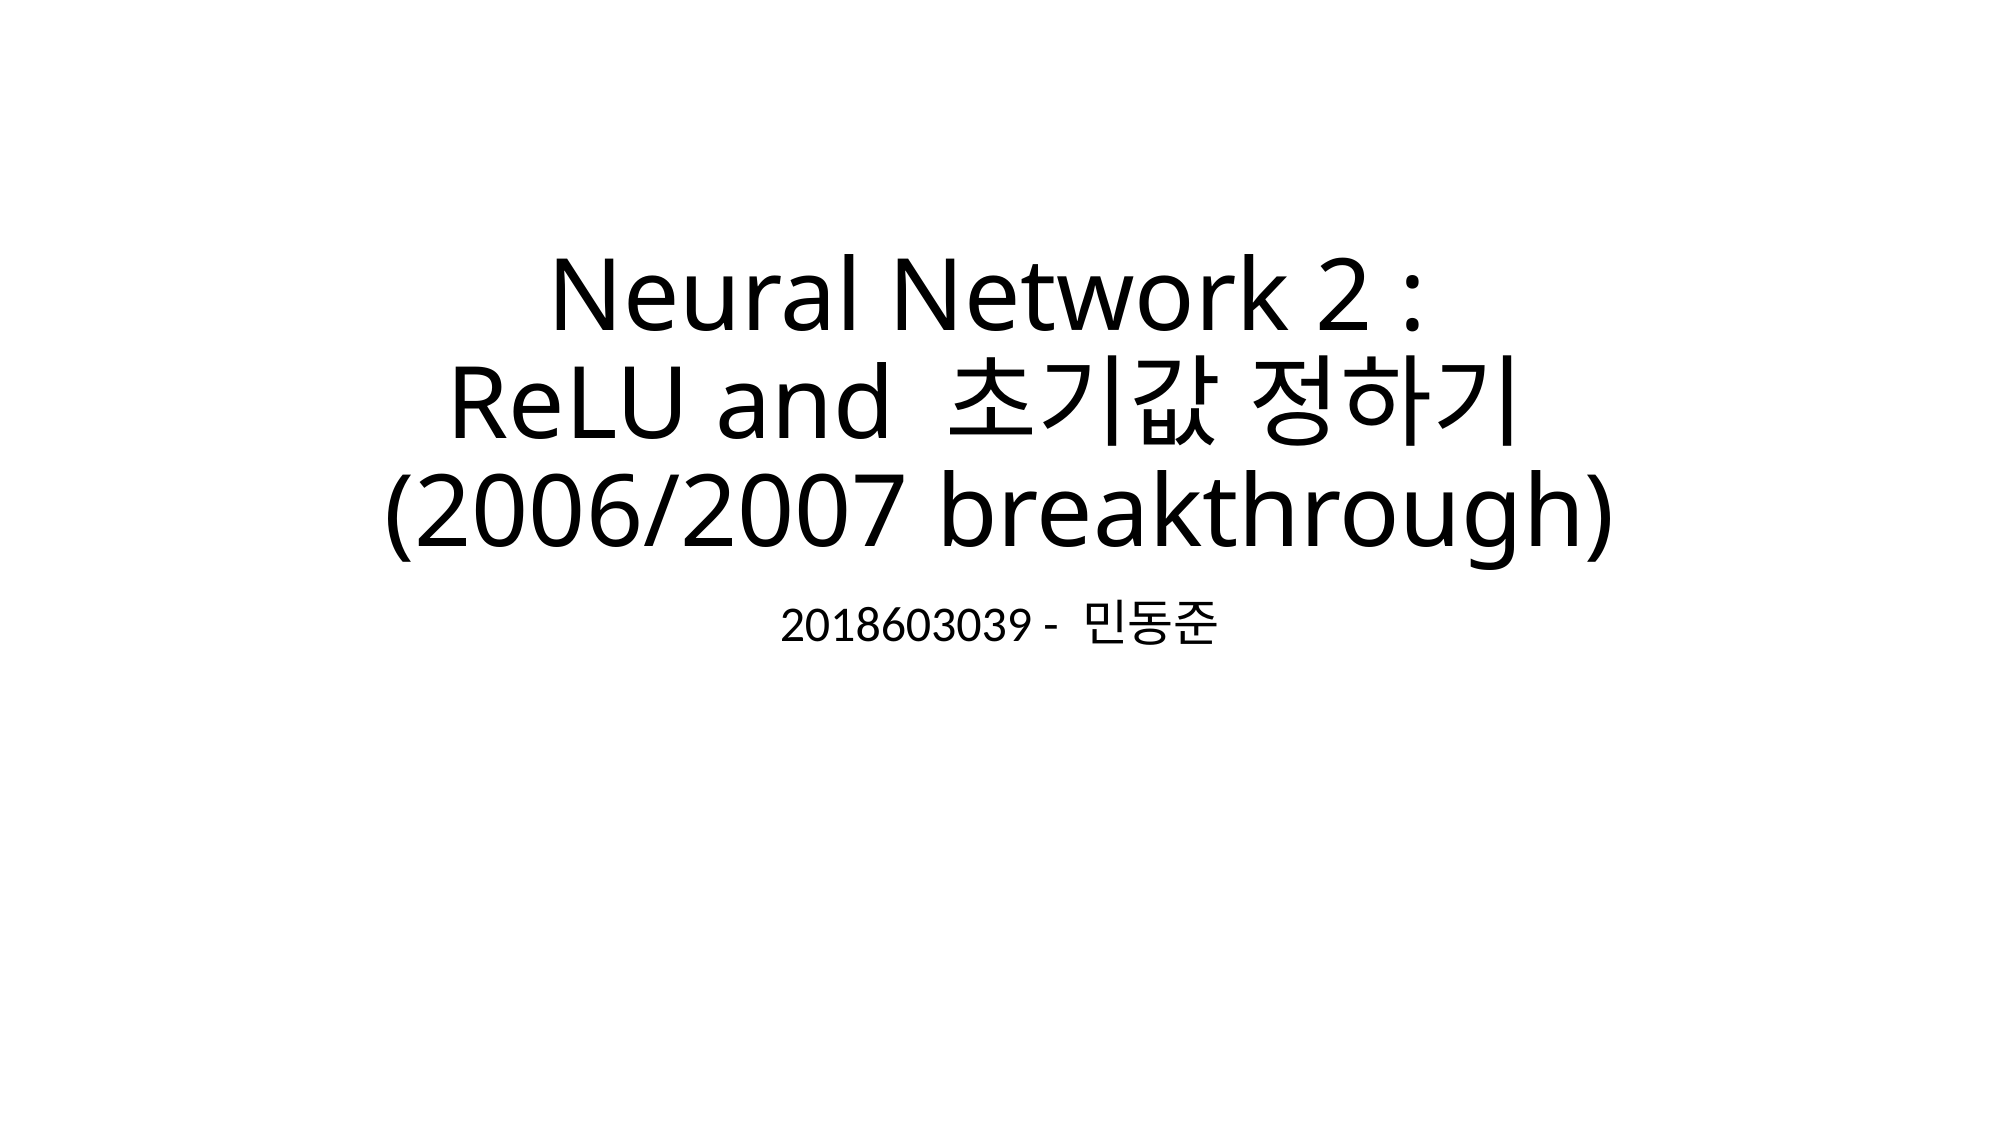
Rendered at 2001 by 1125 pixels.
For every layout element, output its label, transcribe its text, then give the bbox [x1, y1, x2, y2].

subtitle 2018603039 - 민동준 [249, 590, 1750, 863]
title Neural Network 2 : ReLU and 초기값 정하기 (2006/2007 breakthrough) [249, 184, 1750, 576]
